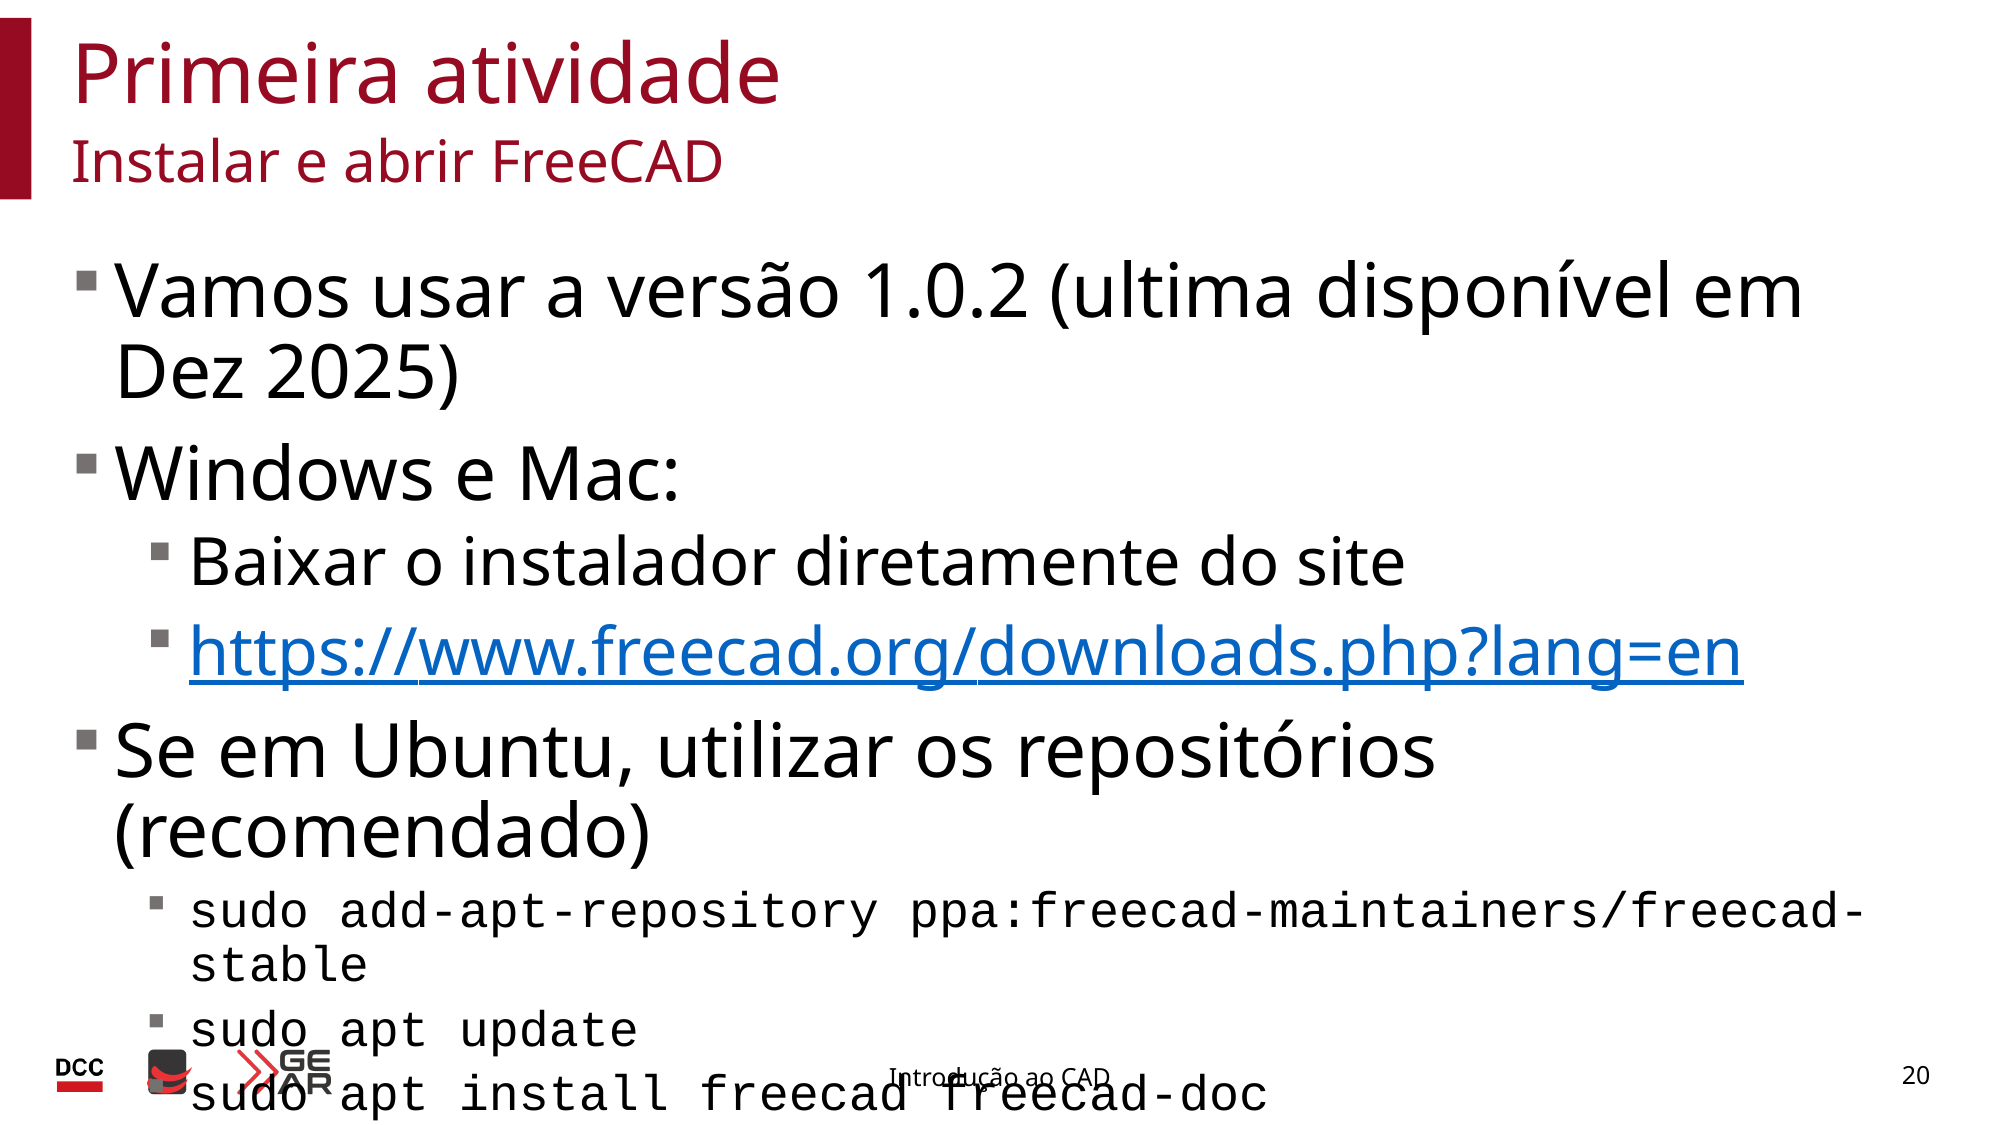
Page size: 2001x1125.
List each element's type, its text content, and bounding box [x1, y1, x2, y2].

list Vamos usar a versão 1.0.2 (ultima disponível em Dez 2025) Windows e Mac: Baixar o instalador diretamente do site https://www.freecad.org/downloads.php?lang=en Se em Ubuntu, utilizar os repositórios (recomendado) sudo add-apt-repository ppa:freecad-maintainers/freecad-stable sudo apt update sudo apt install freecad freecad-doc [56, 245, 1944, 1014]
picture [234, 1049, 334, 1095]
picture [147, 1049, 193, 1095]
slide_number 20 [1782, 1052, 1946, 1106]
picture [56, 1052, 107, 1092]
footer Introdução ao CAD [409, 1052, 1591, 1106]
title Primeira atividade [56, 23, 1947, 130]
subtitle Instalar e abrir FreeCAD [56, 130, 1947, 200]
